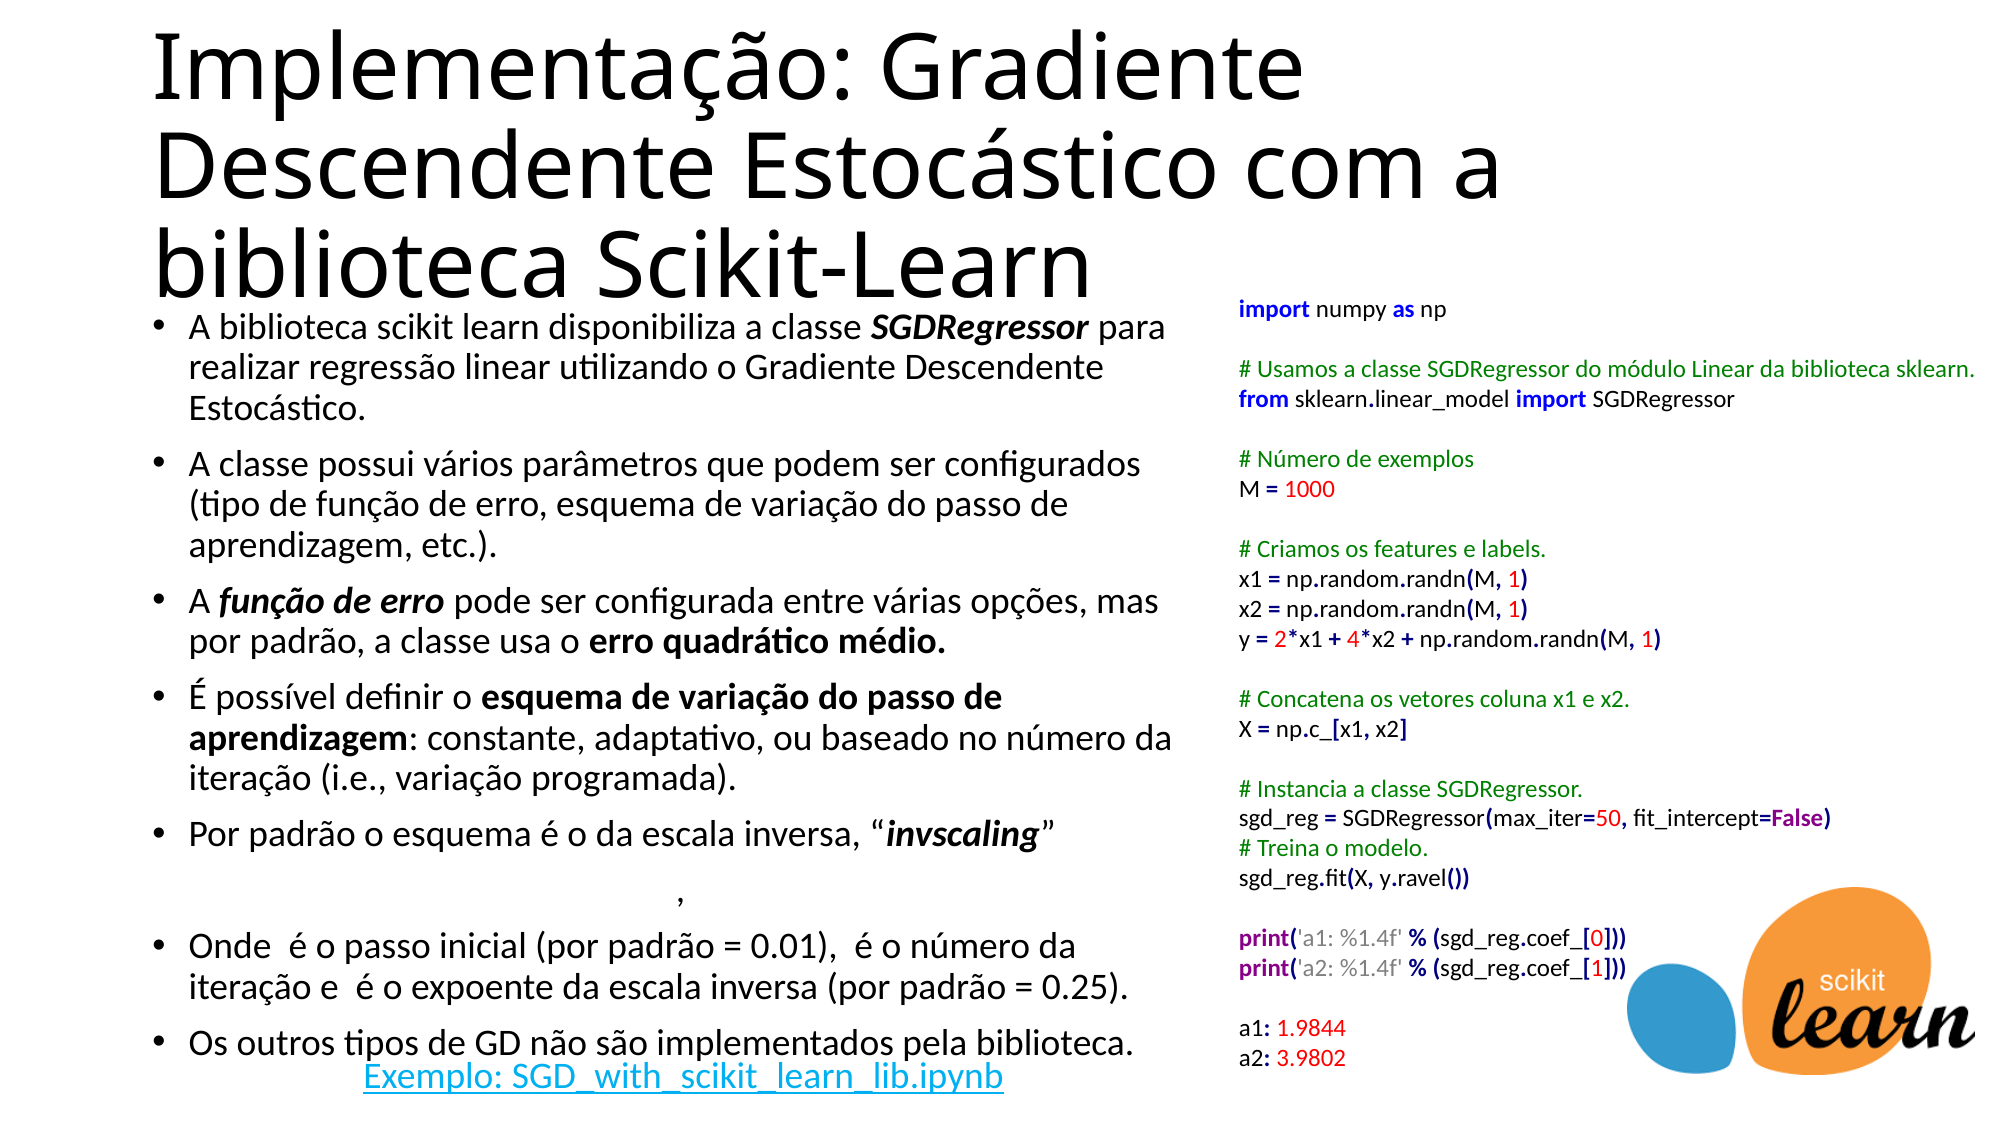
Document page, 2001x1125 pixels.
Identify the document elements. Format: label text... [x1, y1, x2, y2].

picture [1627, 887, 1975, 1075]
text_box Exemplo: SGD_with_scikit_learn_lib.ipynb [185, 1043, 1183, 1104]
text_box [184, 633, 1072, 710]
text_box import numpy as np # Usamos a classe SGDRegressor do módulo Linear da biblioteca sklearn. from sklearn.linear_model import SGDRegressor # Número de exemplos M = 1000 # Criamos os features e labels. x1 = np.random.randn(M, 1) x2 = np.random.randn(M, 1) y = 2*x1 + 4*x2 + np.random.randn(M, 1) # Concatena os vetores coluna x1 e x2. X = np.c_[x1, x2] # Instancia a classe SGDRegressor. sgd_reg = SGDRegressor(max_iter=50, fit_intercept=False) # Treina o modelo. sgd_reg.fit(X, y.ravel()) print('a1: %1.4f' % (sgd_reg.coef_[0])) print('a2: %1.4f' % (sgd_reg.coef_[1])) a1: 1.9844 a2: 3.9802 [1224, 285, 2000, 1079]
title Implementação: Gradiente Descendente Estocástico com a biblioteca Scikit-Learn [137, 59, 1863, 278]
